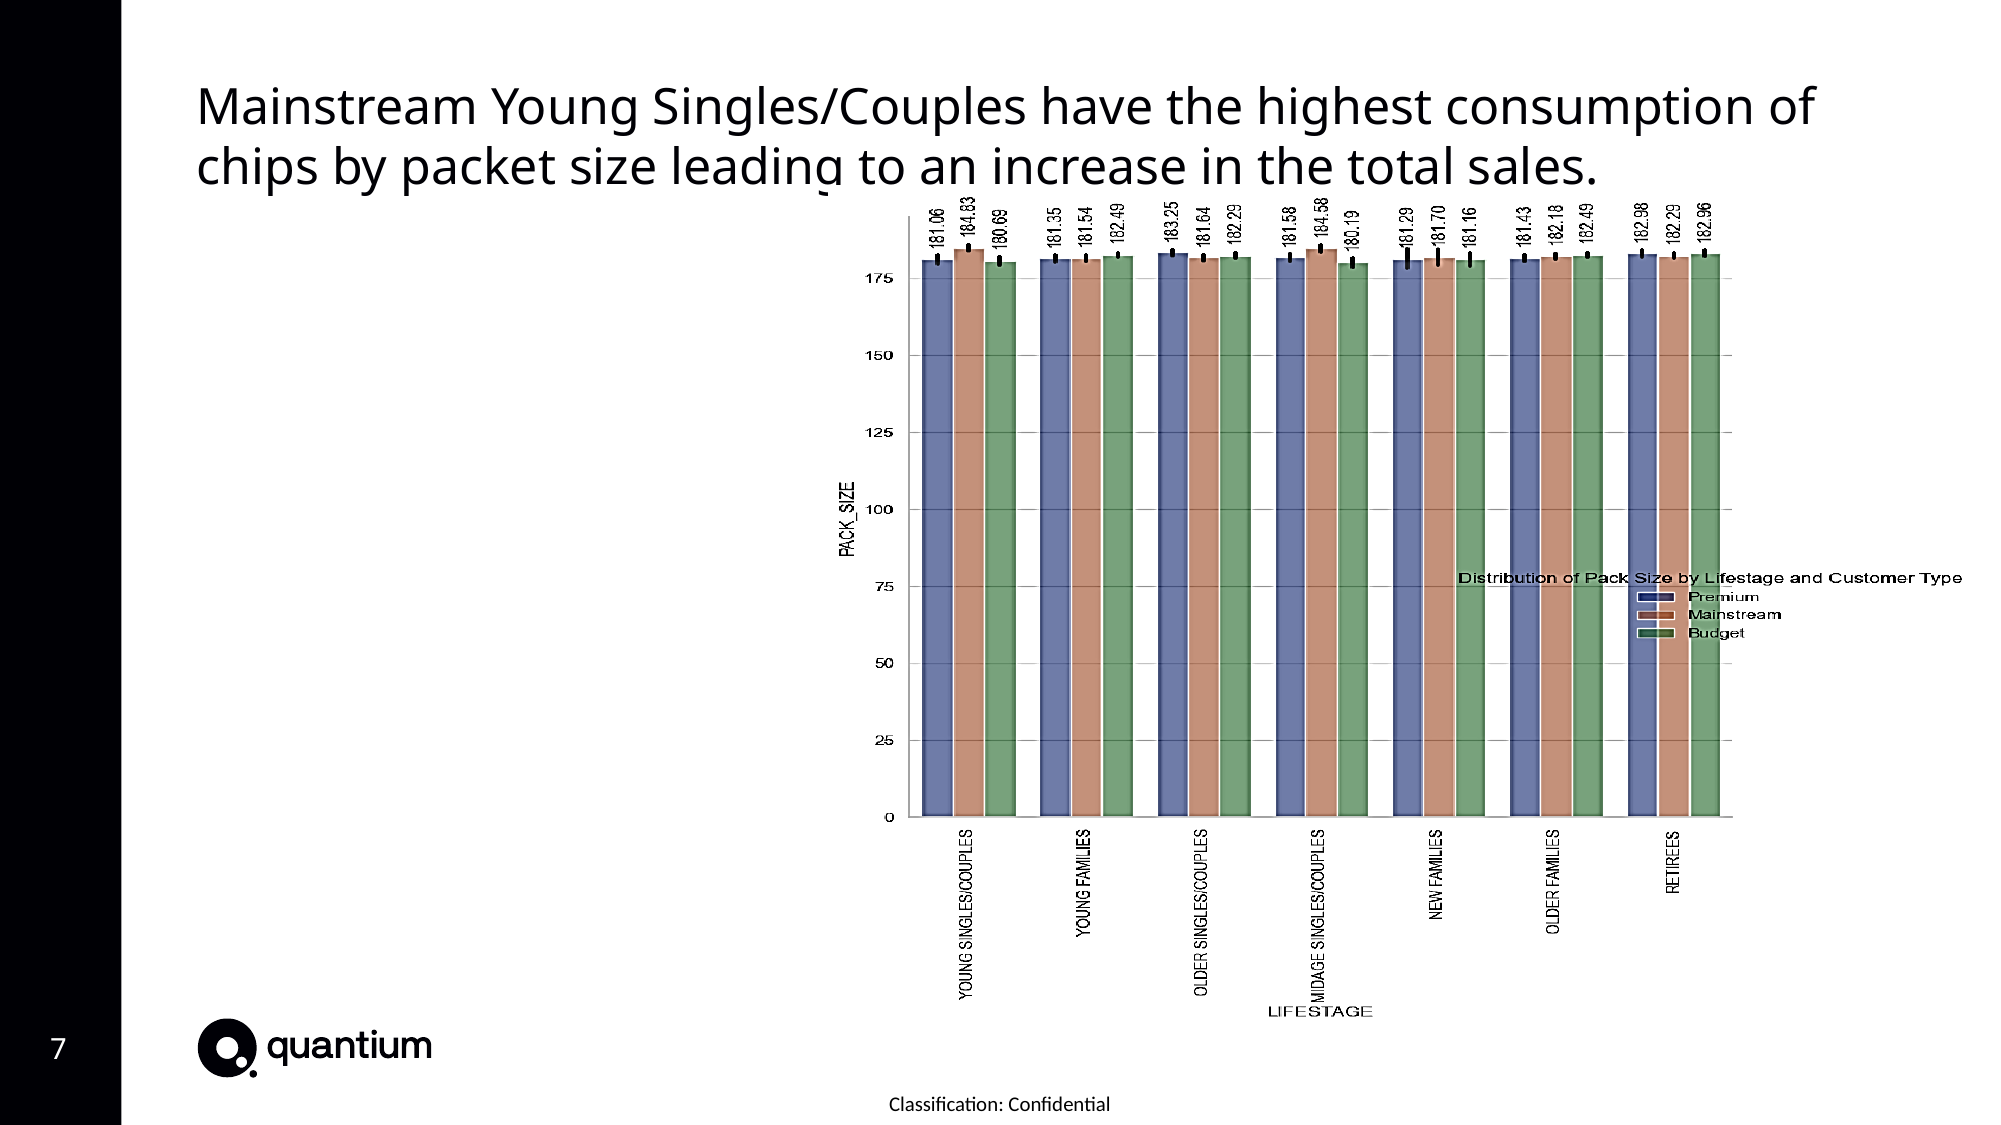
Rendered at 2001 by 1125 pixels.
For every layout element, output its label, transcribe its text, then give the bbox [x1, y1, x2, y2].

picture [828, 185, 1978, 1027]
list Mainstream Young Singles/Couples have the highest consumption of chips by packet size leading to an increase in the total sales. [196, 74, 1916, 210]
